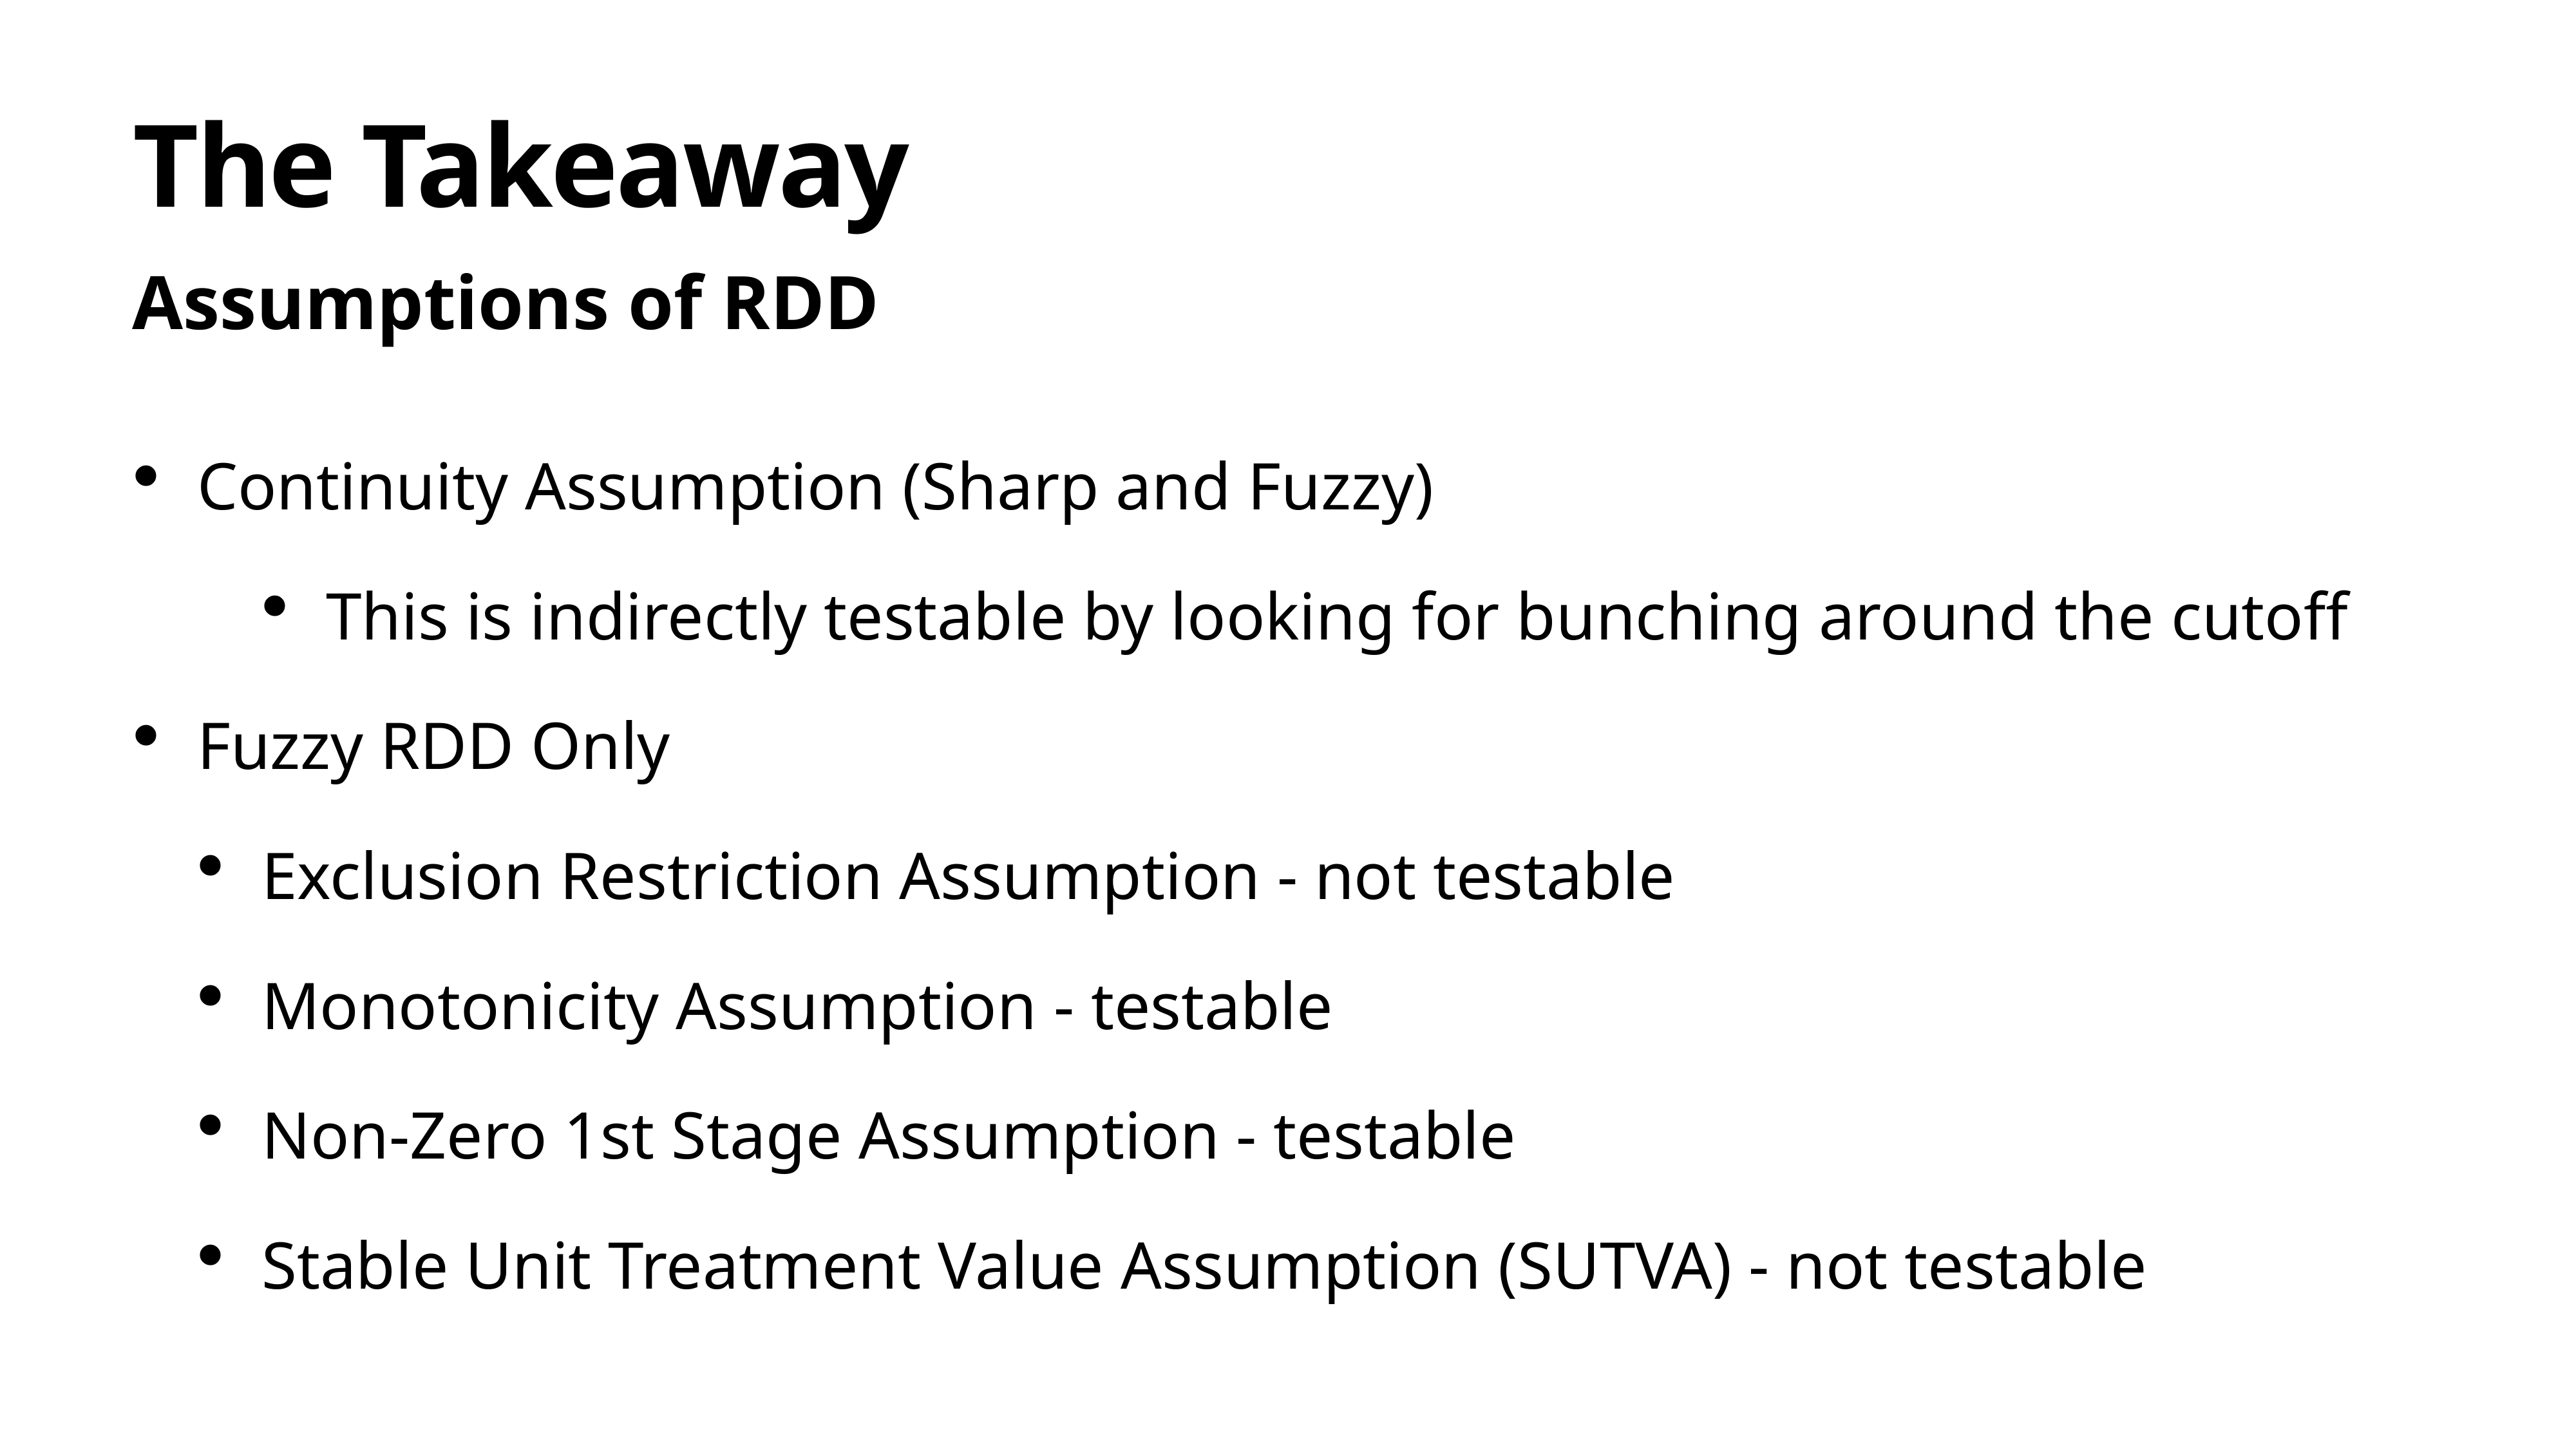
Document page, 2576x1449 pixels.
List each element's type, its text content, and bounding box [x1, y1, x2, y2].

title The Takeaway [127, 113, 2449, 250]
list Assumptions of RDD [127, 250, 2449, 350]
list Continuity Assumption (Sharp and Fuzzy) This is indirectly testable by looking for bunching around the cutoff Fuzzy RDD Only Exclusion Restriction Assumption - not testable Monotonicity Assumption - testable Non-Zero 1st Stage Assumption - testable Stable Unit Treatment Value Assumption (SUTVA) - not testable [127, 448, 2449, 1321]
